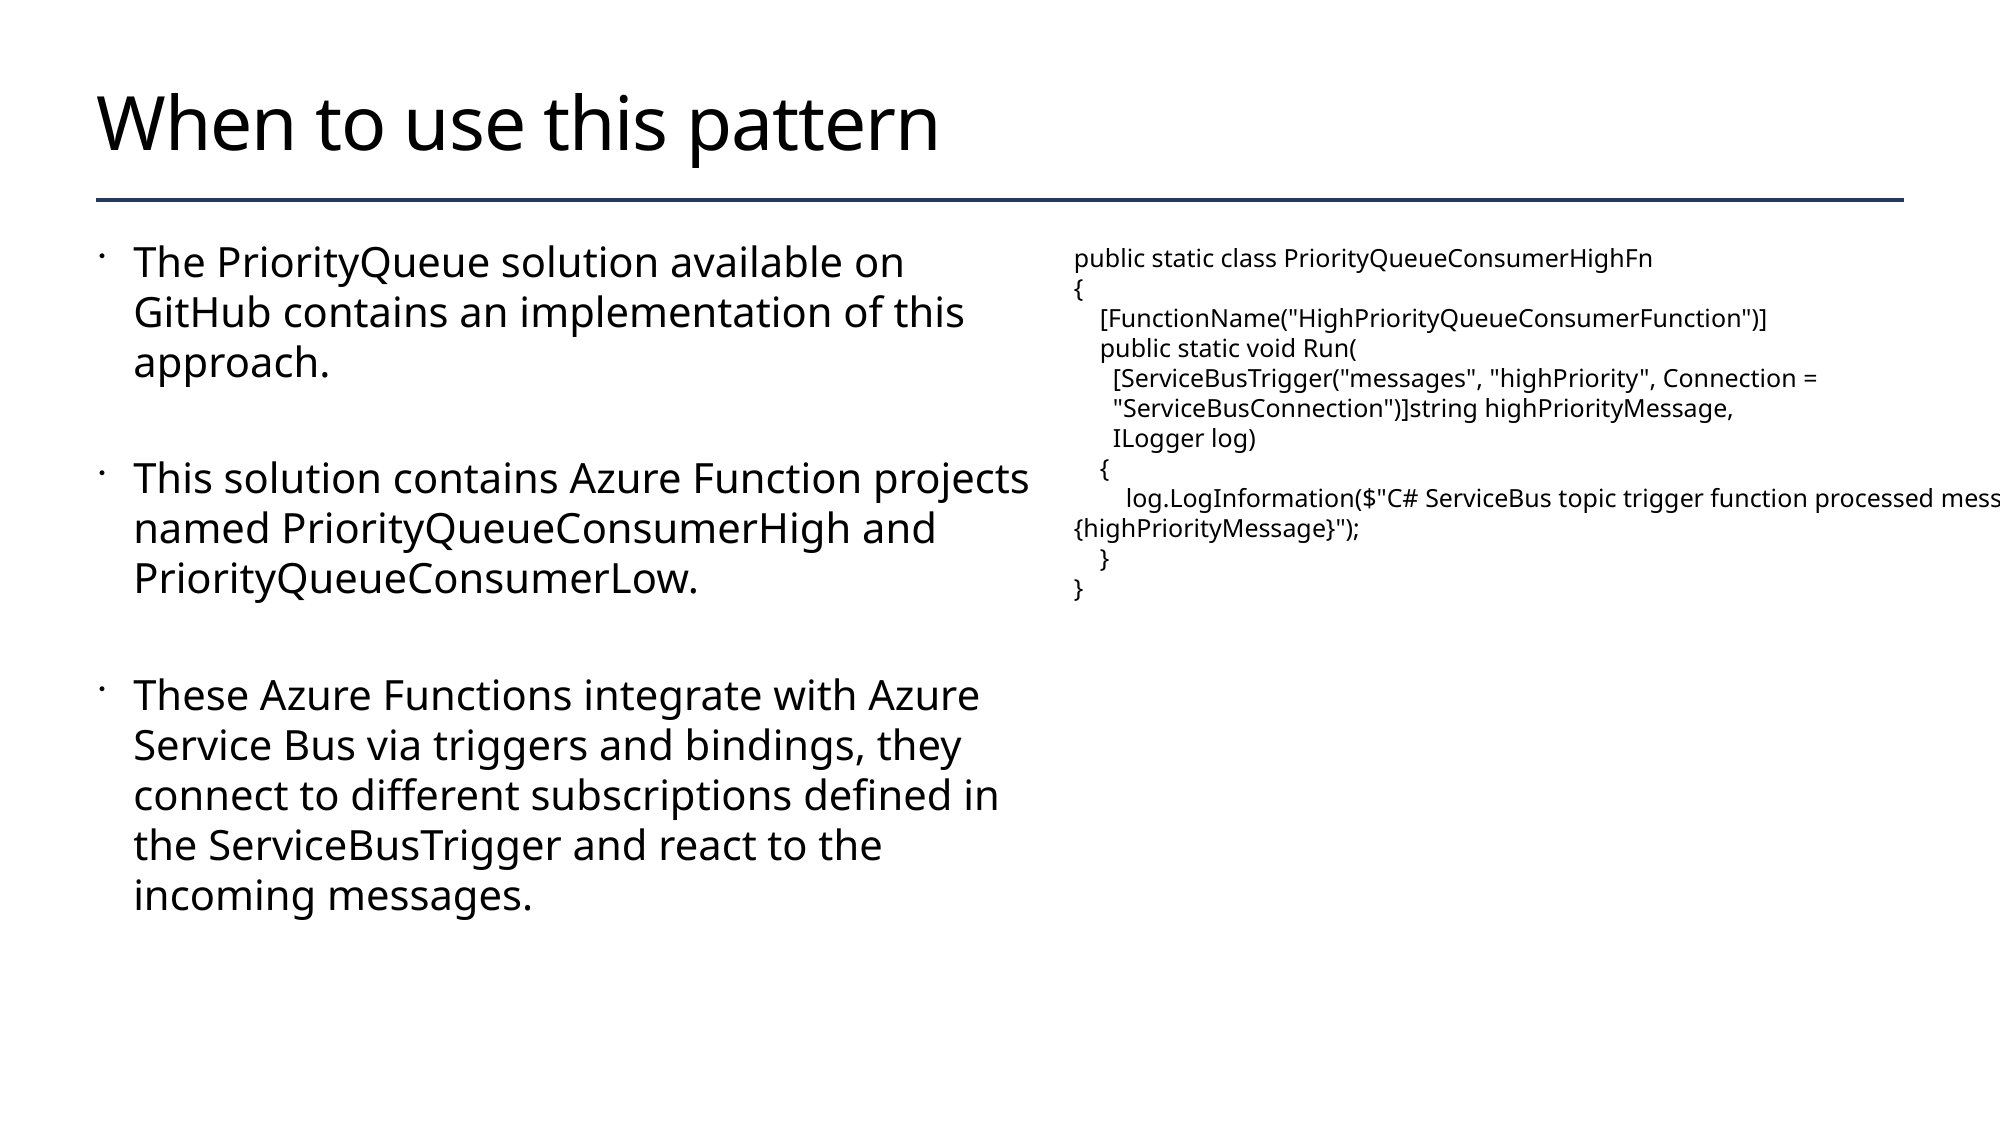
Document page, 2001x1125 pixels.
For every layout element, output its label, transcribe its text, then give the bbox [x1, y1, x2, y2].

list The PriorityQueue solution available on GitHub contains an implementation of this approach. This solution contains Azure Function projects named PriorityQueueConsumerHigh and PriorityQueueConsumerLow. These Azure Functions integrate with Azure Service Bus via triggers and bindings, they connect to different subscriptions defined in the ServiceBusTrigger and react to the incoming messages. [95, 235, 1042, 882]
title When to use this pattern [96, 75, 1904, 166]
text_box public static class PriorityQueueConsumerHighFn { [FunctionName("HighPriorityQueueConsumerFunction")] public static void Run( [ServiceBusTrigger("messages", "highPriority", Connection = "ServiceBusConnection")]string highPriorityMessage, ILogger log) { log.LogInformation($"C# ServiceBus topic trigger function processed message: {highPriorityMessage}"); } } [1059, 235, 2000, 610]
